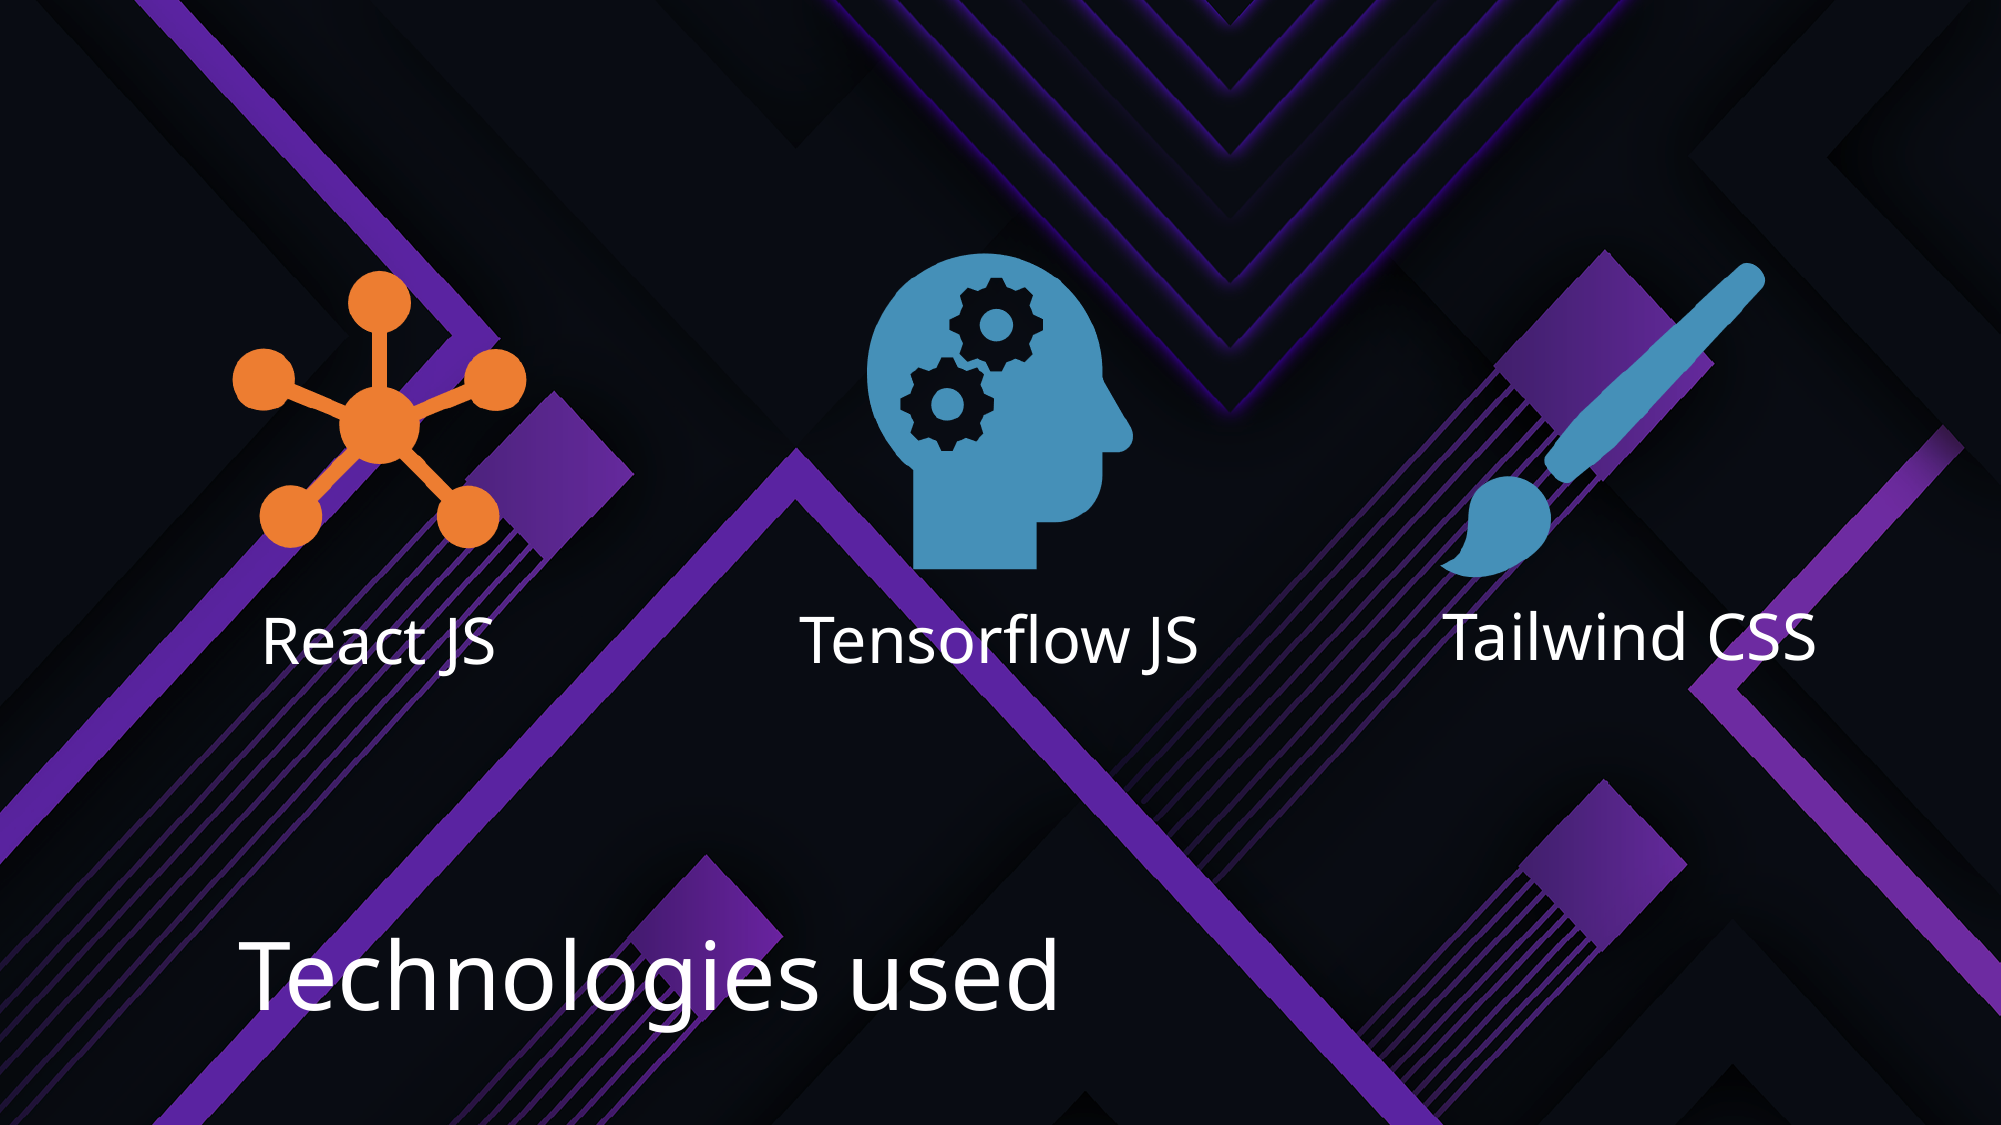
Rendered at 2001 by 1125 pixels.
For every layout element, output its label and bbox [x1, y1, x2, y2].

picture [0, 0, 2001, 1125]
text_box [105, 140, 1895, 791]
